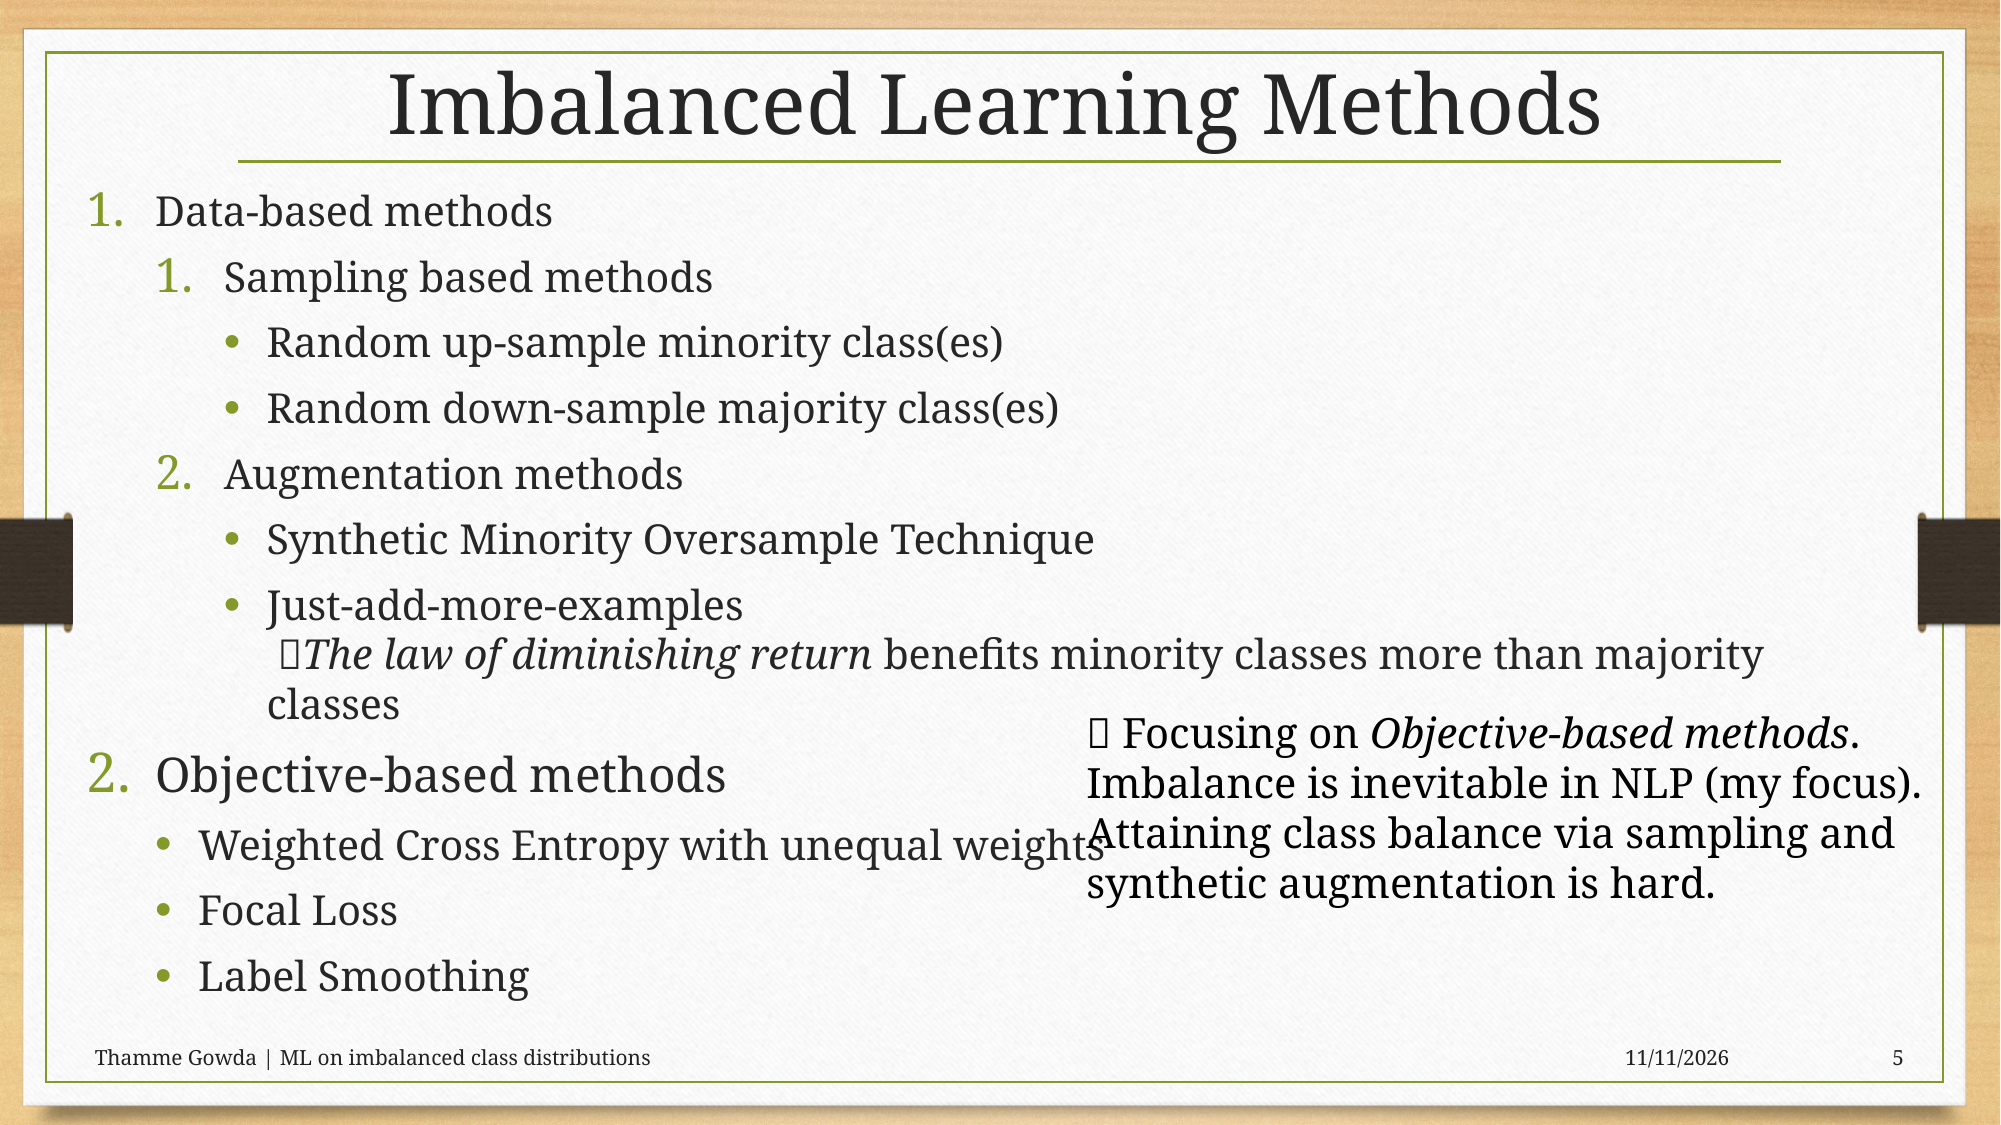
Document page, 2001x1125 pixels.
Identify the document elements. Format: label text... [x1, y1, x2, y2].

footer Thamme Gowda | ML on imbalanced class distributions [79, 1036, 1279, 1082]
title Imbalanced Learning Methods [45, 52, 1946, 150]
picture [0, 0, 2001, 1125]
slide_number 5 [1830, 1036, 1919, 1082]
text_box  Focusing on Objective-based methods. Imbalance is inevitable in NLP (my focus). Attaining class balance via sampling and synthetic augmentation is hard. [1071, 699, 1946, 915]
list Data-based methods Sampling based methods Random up-sample minority class(es) Random down-sample majority class(es) Augmentation methods Synthetic Minority Oversample Technique Just-add-more-examples The law of diminishing return benefits minority classes more than majority classes Objective-based methods Weighted Cross Entropy with unequal weights Focal Loss Label Smoothing [71, 177, 1919, 1015]
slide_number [1481, 1036, 1745, 1082]
